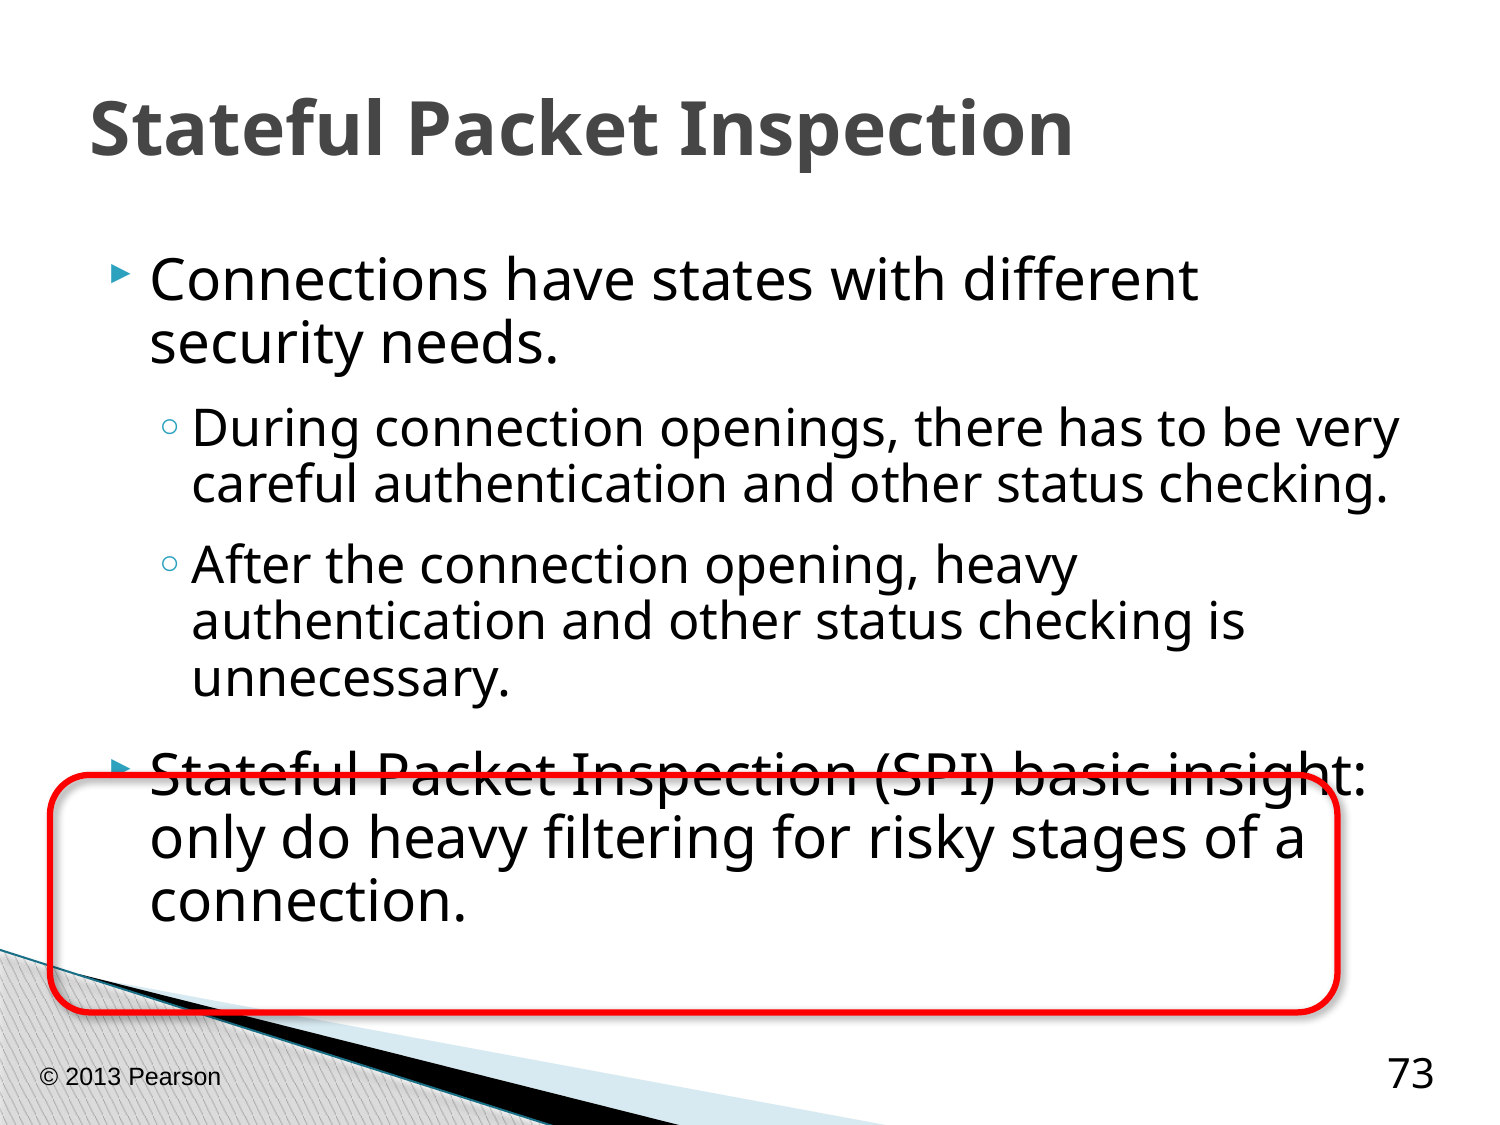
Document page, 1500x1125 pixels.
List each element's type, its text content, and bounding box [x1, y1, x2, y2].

text_box [45, 770, 1342, 1017]
footer © 2013 Pearson [24, 1050, 238, 1098]
slide_number 73 [1325, 1051, 1450, 1112]
title Stateful Packet Inspection [75, 50, 1425, 200]
list Connections have states with different security needs. During connection openings, there has to be very careful authentication and other status checking. After the connection opening, heavy authentication and other status checking is unnecessary. Stateful Packet Inspection (SPI) basic insight: only do heavy filtering for risky stages of a connection. [74, 242, 1426, 1013]
